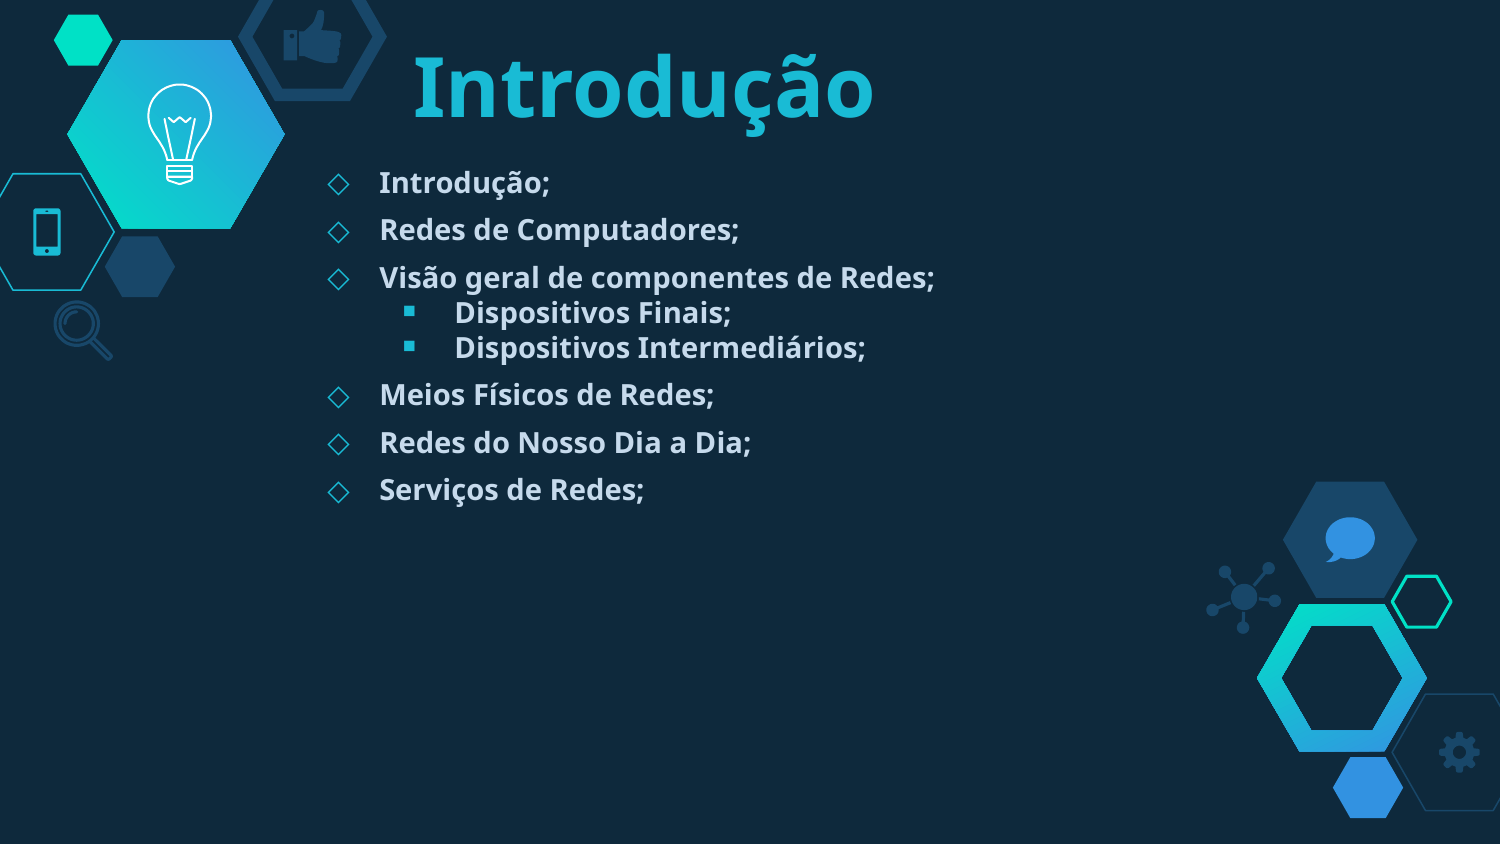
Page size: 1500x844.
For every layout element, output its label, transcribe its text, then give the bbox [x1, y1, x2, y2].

list Introdução; Redes de Computadores; Visão geral de componentes de Redes; Dispositivos Finais; Dispositivos Intermediários; Meios Físicos de Redes; Redes do Nosso Dia a Dia; Serviços de Redes; [289, 149, 1194, 776]
title Introdução [398, 43, 1210, 150]
